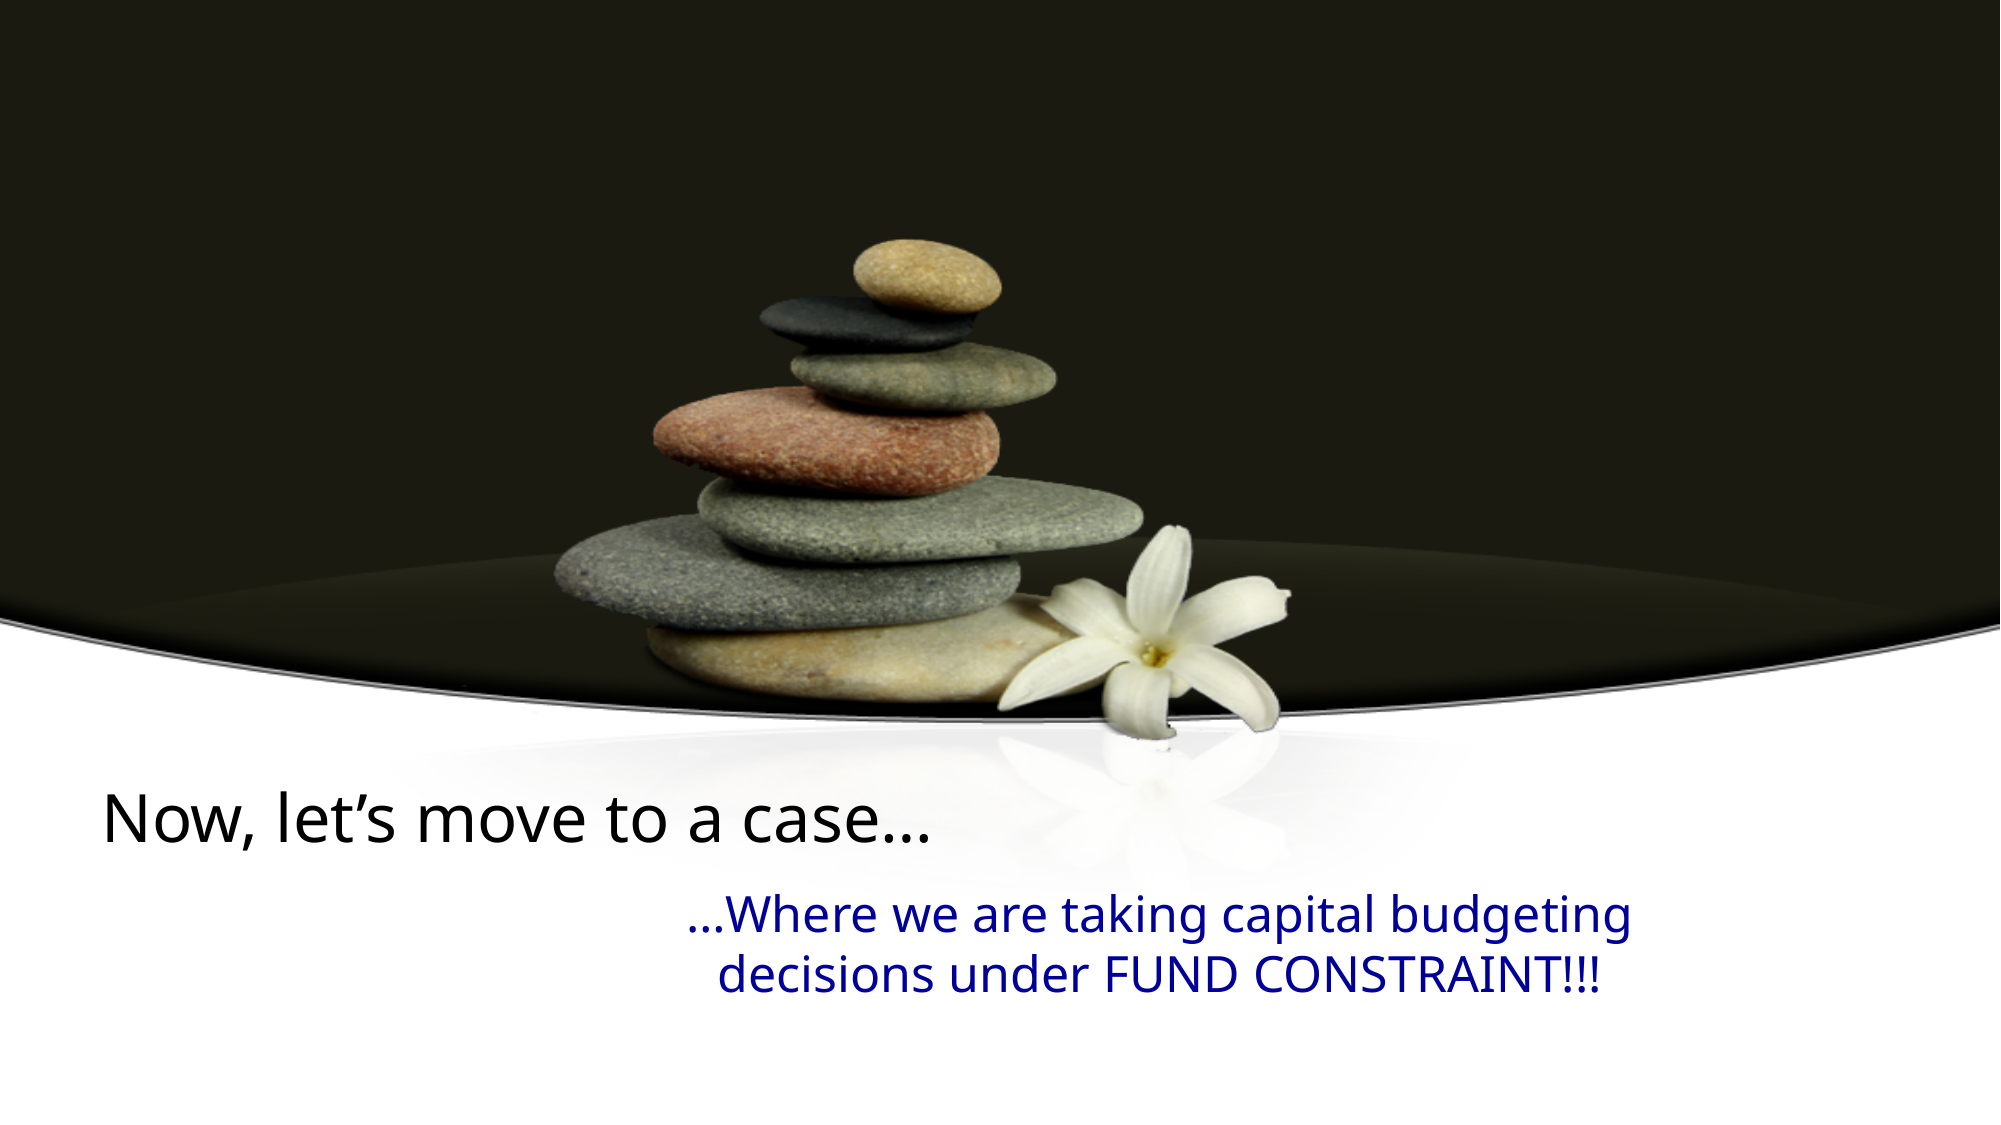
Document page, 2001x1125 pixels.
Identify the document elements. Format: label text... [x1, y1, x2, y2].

picture [0, 0, 2000, 1125]
title Now, let’s move to a case… [86, 745, 1914, 888]
subtitle …Where we are taking capital budgeting decisions under FUND CONSTRAINT!!! [635, 875, 1686, 1063]
